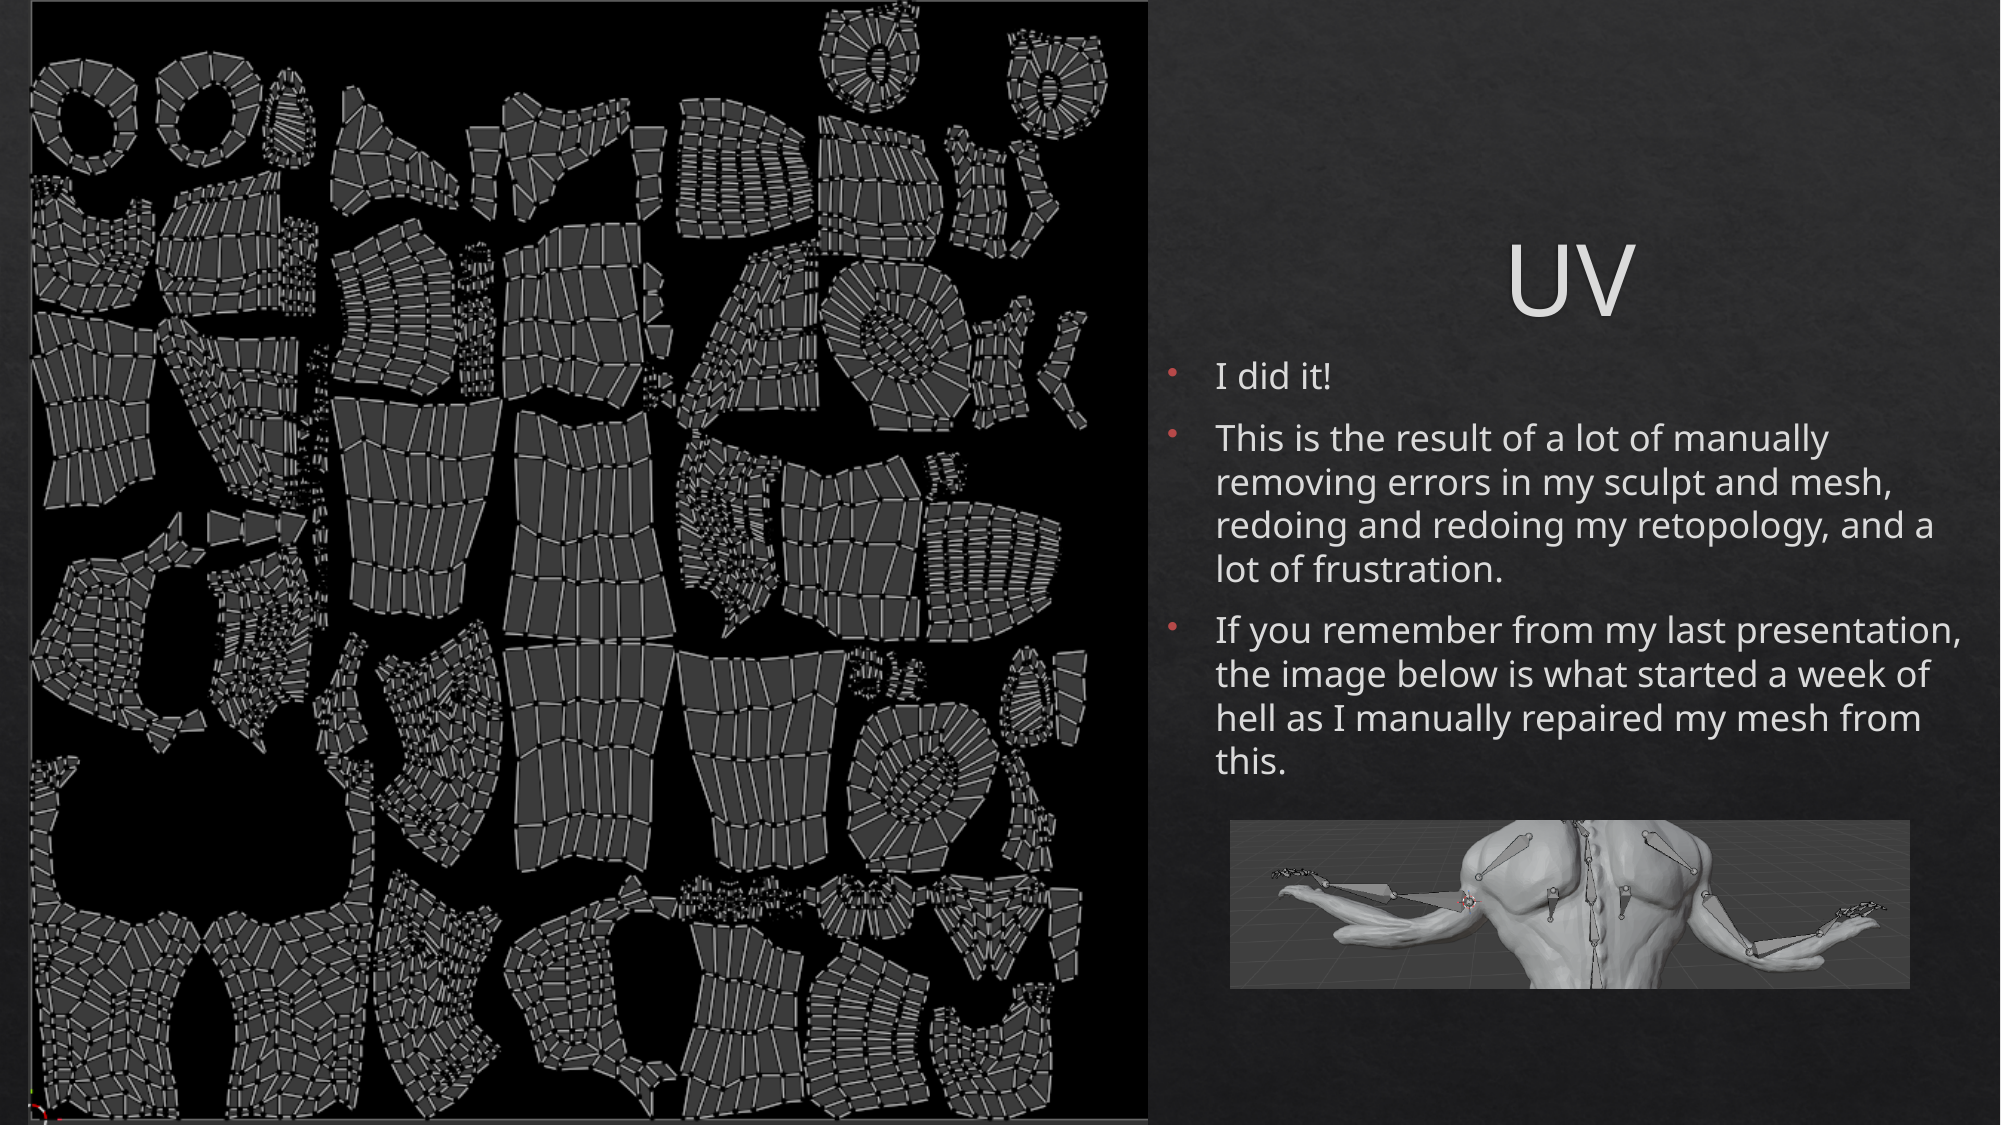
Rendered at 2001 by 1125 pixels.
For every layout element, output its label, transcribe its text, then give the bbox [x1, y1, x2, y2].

title UV [1151, 0, 1993, 344]
picture [1230, 820, 1910, 990]
text_box I did it! This is the result of a lot of manually removing errors in my sculpt and mesh, redoing and redoing my retopology, and a lot of frustration. If you remember from my last presentation, the image below is what started a week of hell as I manually repaired my mesh from this. [1154, 344, 1993, 791]
picture [28, 0, 1148, 1125]
